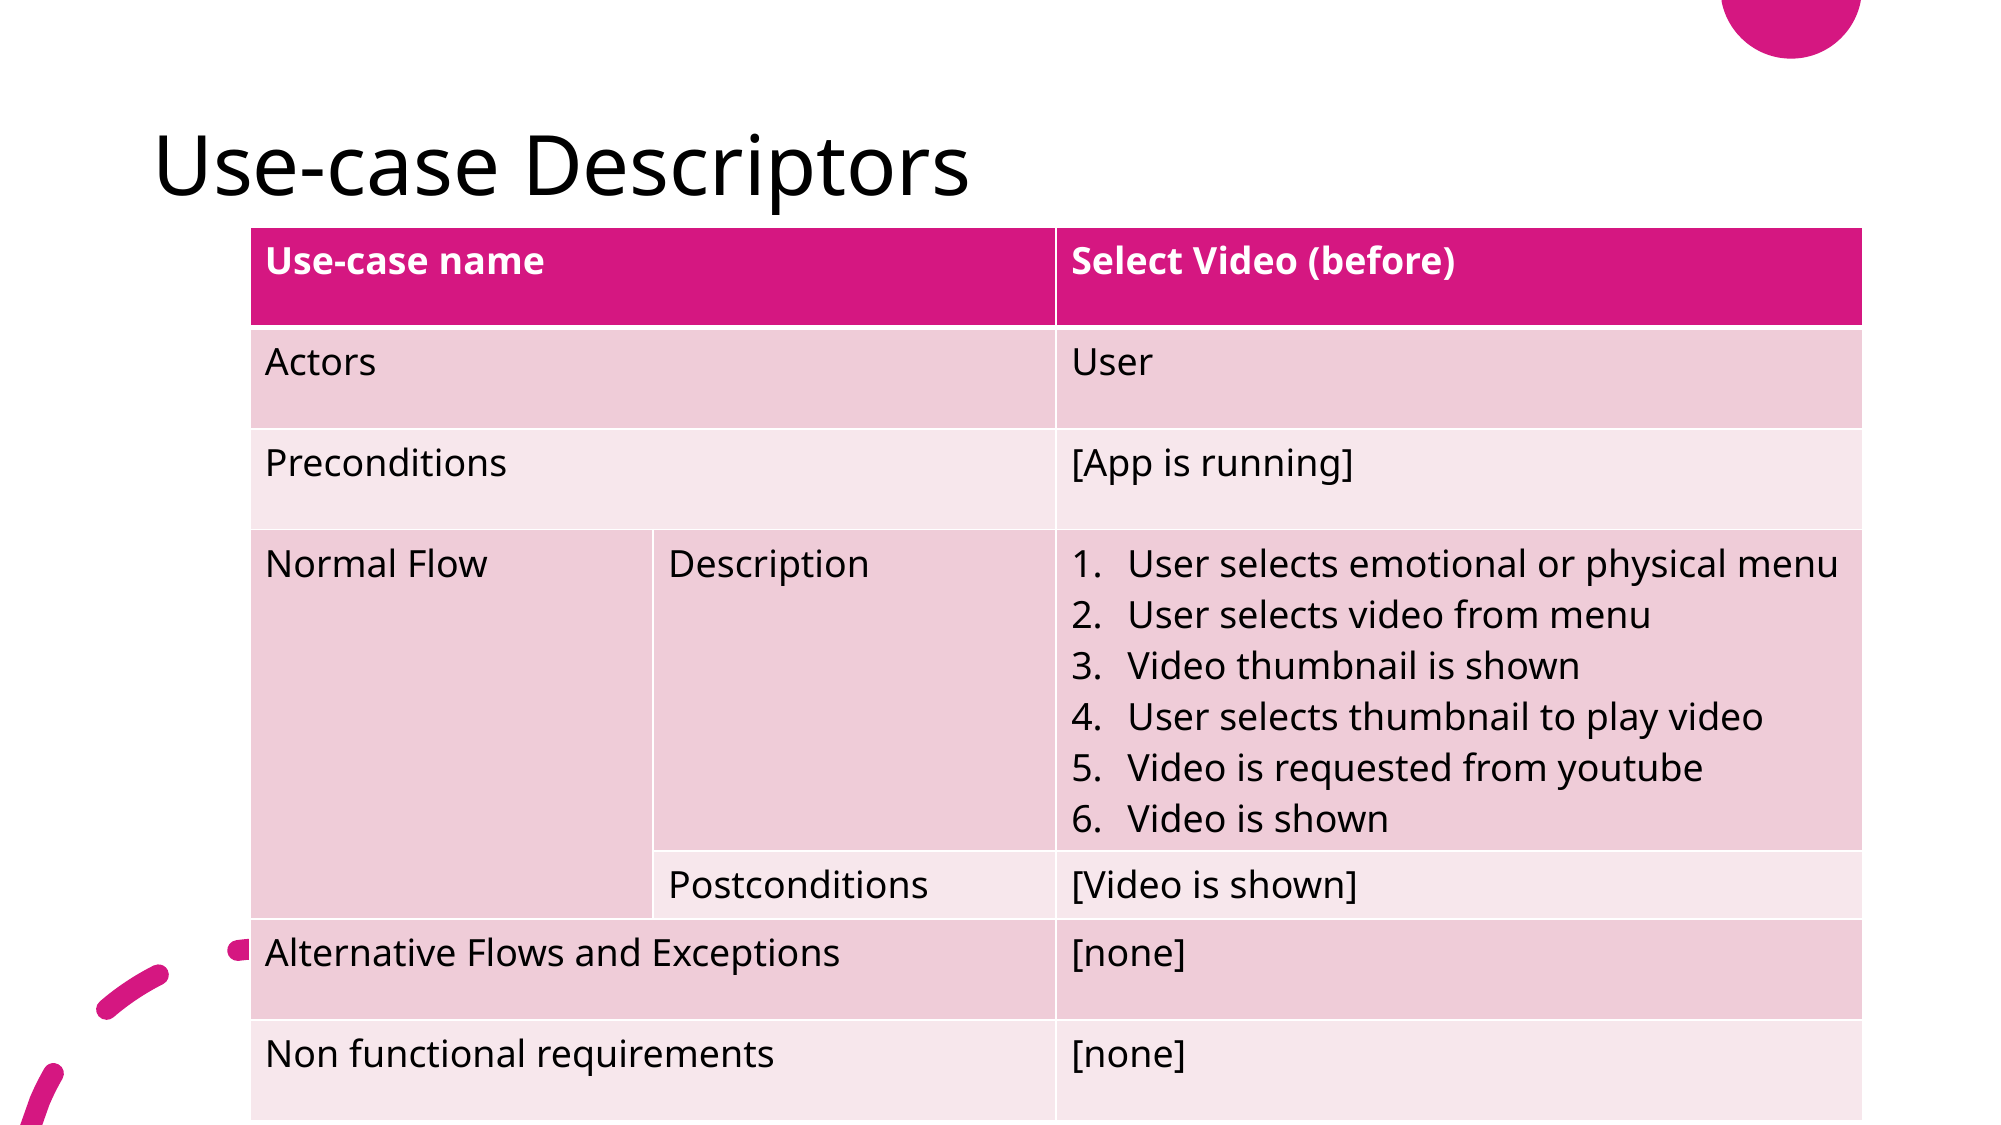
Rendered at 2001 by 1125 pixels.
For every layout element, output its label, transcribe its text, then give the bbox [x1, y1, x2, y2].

table_cell [App is running] [1057, 430, 1862, 529]
table_cell Preconditions [251, 430, 1055, 529]
title Use-case Descriptors [137, 59, 1863, 278]
table_cell Postconditions [654, 852, 1055, 918]
table_cell Normal Flow [251, 530, 652, 918]
table_cell Actors [251, 330, 1055, 428]
table_cell Description [654, 530, 1055, 850]
table_cell [none] [1057, 920, 1862, 1019]
table_header Select Video (before) [1057, 228, 1862, 325]
table_cell [Video is shown] [1057, 852, 1862, 918]
table_cell [none] [1057, 1021, 1862, 1120]
table_header Use-case name [251, 228, 1055, 325]
table_cell User selects emotional or physical menu User selects video from menu Video thumbnail is shown User selects thumbnail to play video Video is requested from youtube Video is shown [1057, 530, 1862, 850]
table_cell Non functional requirements [251, 1021, 1055, 1120]
table_cell User [1057, 330, 1862, 428]
table_cell Alternative Flows and Exceptions [251, 920, 1055, 1019]
